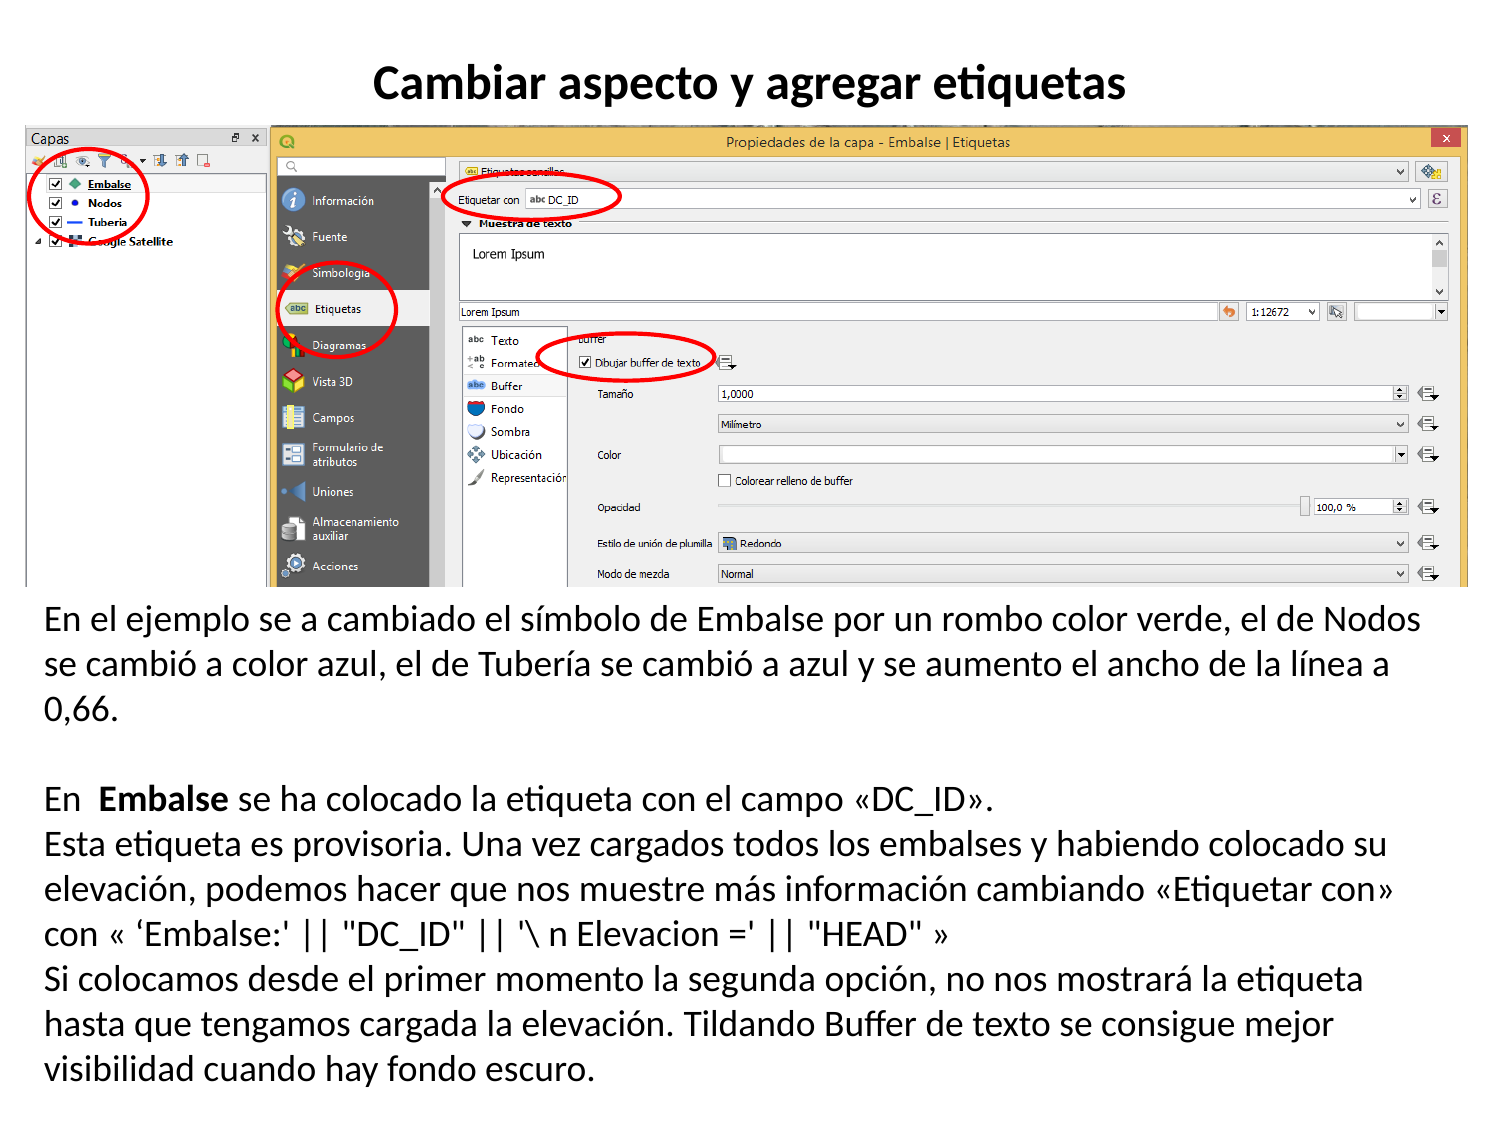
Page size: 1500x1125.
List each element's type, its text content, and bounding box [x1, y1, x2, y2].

text_box Cambiar aspecto y agregar etiquetas [64, 42, 1436, 118]
picture [25, 125, 1468, 587]
text_box En el ejemplo se a cambiado el símbolo de Embalse por un rombo color verde, el de Nodos se cambió a color azul, el de Tubería se cambió a azul y se aumento el ancho de la línea a 0,66. En Embalse se ha colocado la etiqueta con el campo «DC_ID». Esta etiqueta es provisoria. Una vez cargados todos los embalses y habiendo colocado su elevación, podemos hacer que nos muestre más información cambiando «Etiquetar con» con « ‘Embalse:' || "DC_ID" || '\ n Elevacion =' || "HEAD" » Si colocamos desde el primer momento la segunda opción, no nos mostrará la etiqueta hasta que tengamos cargada la elevación. Tildando Buffer de texto se consigue mejor visibilidad cuando hay fondo escuro. [29, 595, 1459, 1097]
